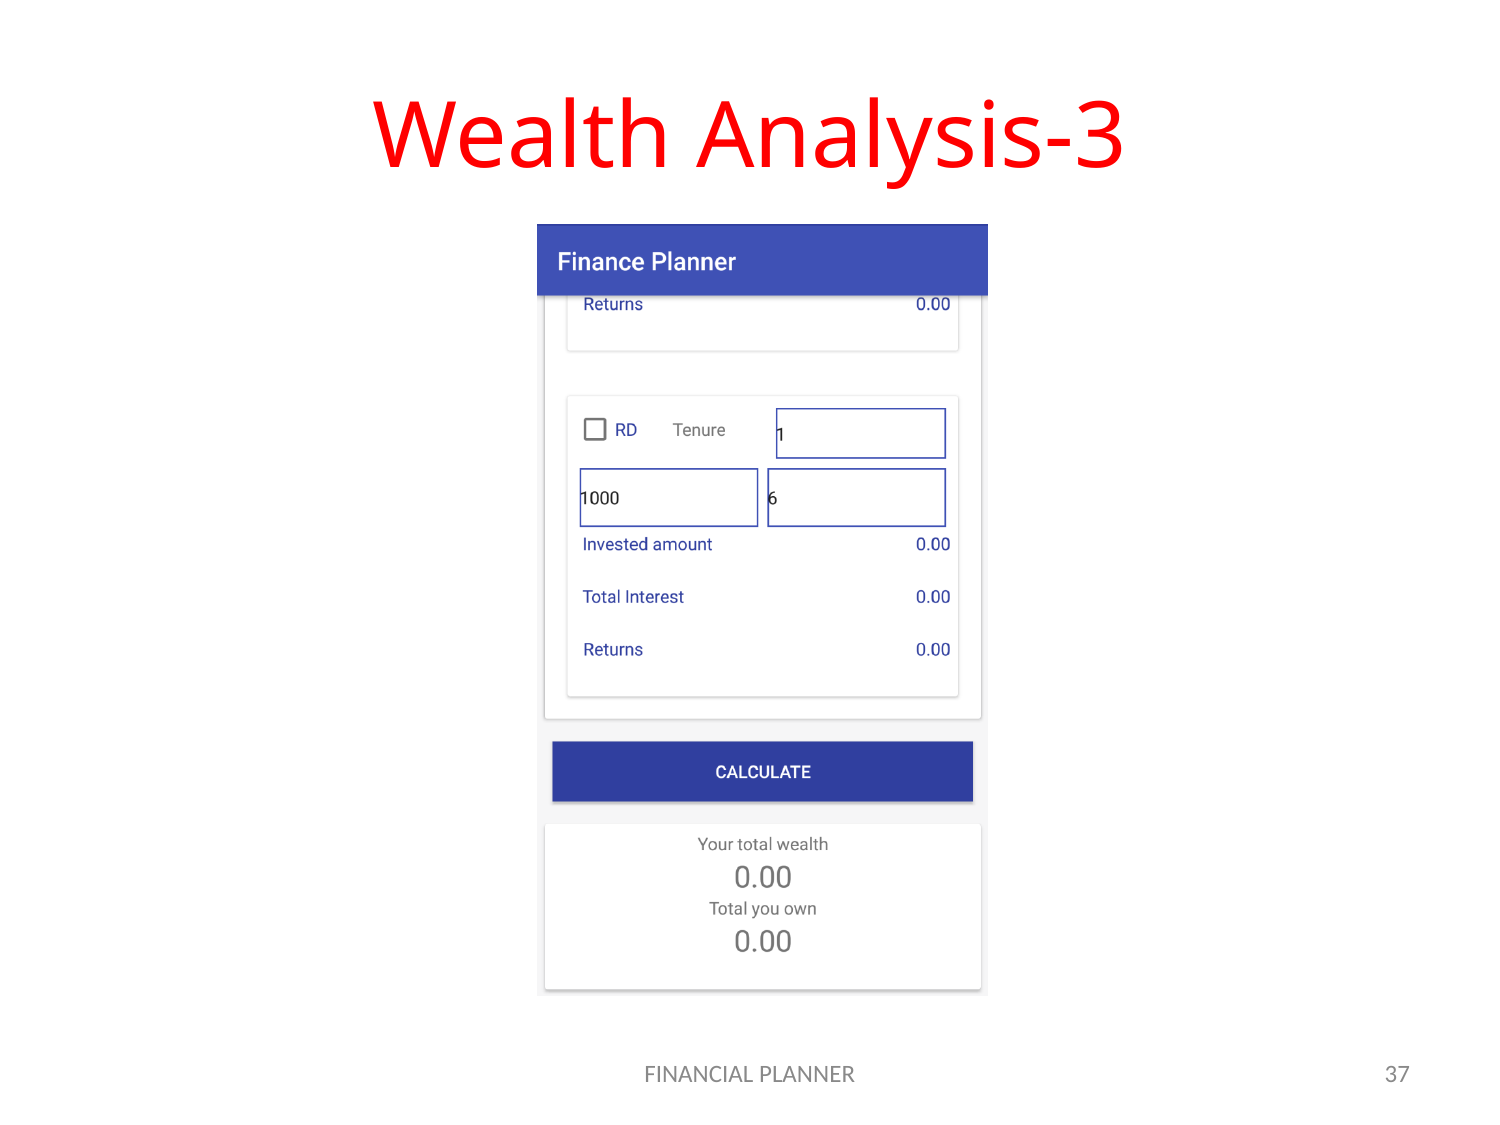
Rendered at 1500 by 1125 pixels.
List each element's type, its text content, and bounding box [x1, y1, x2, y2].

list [537, 224, 988, 996]
title Wealth Analysis-3 [75, 37, 1425, 225]
slide_number 37 [1074, 1042, 1425, 1103]
footer FINANCIAL PLANNER [512, 1042, 988, 1103]
